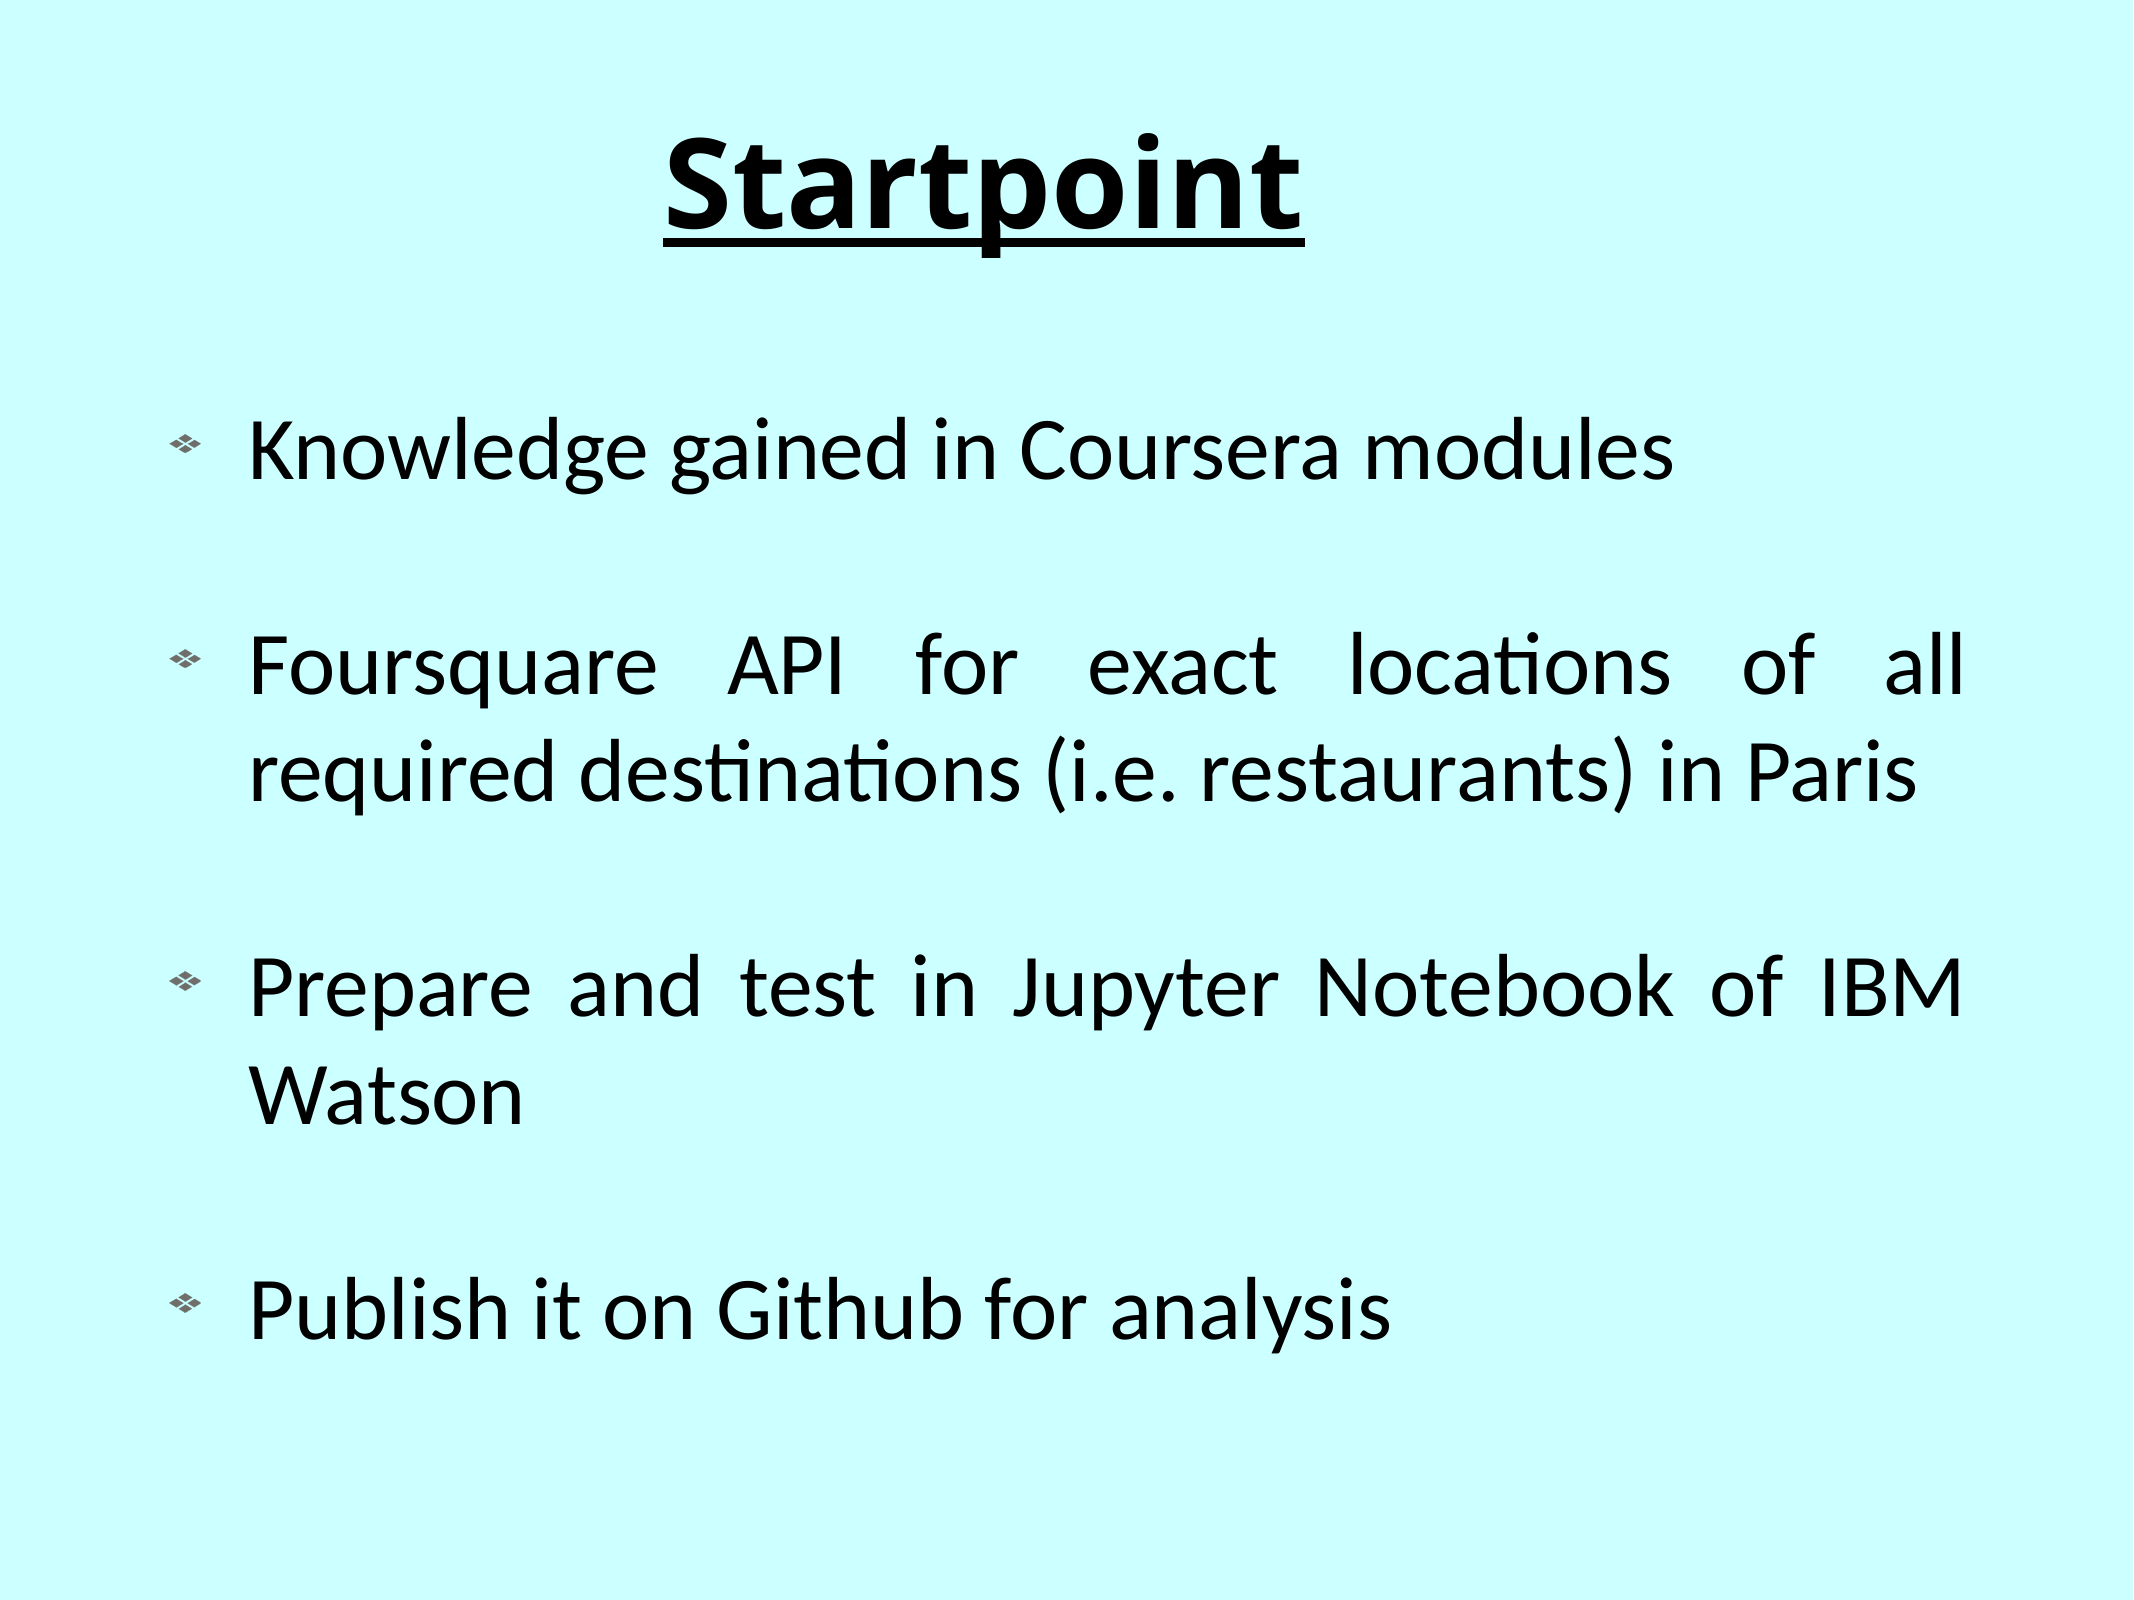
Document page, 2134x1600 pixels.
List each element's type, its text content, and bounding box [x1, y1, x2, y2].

title Startpoint [42, 0, 1926, 397]
picture [169, 1293, 201, 1313]
text_box Knowledge gained in Coursera modules Foursquare API for exact locations of all required destinations (i.e. restaurants) in Paris Prepare and test in Jupyter Notebook of IBM Watson Publish it on Github for analysis [161, 381, 1977, 1366]
picture [169, 971, 201, 991]
picture [169, 649, 201, 668]
picture [169, 434, 201, 453]
